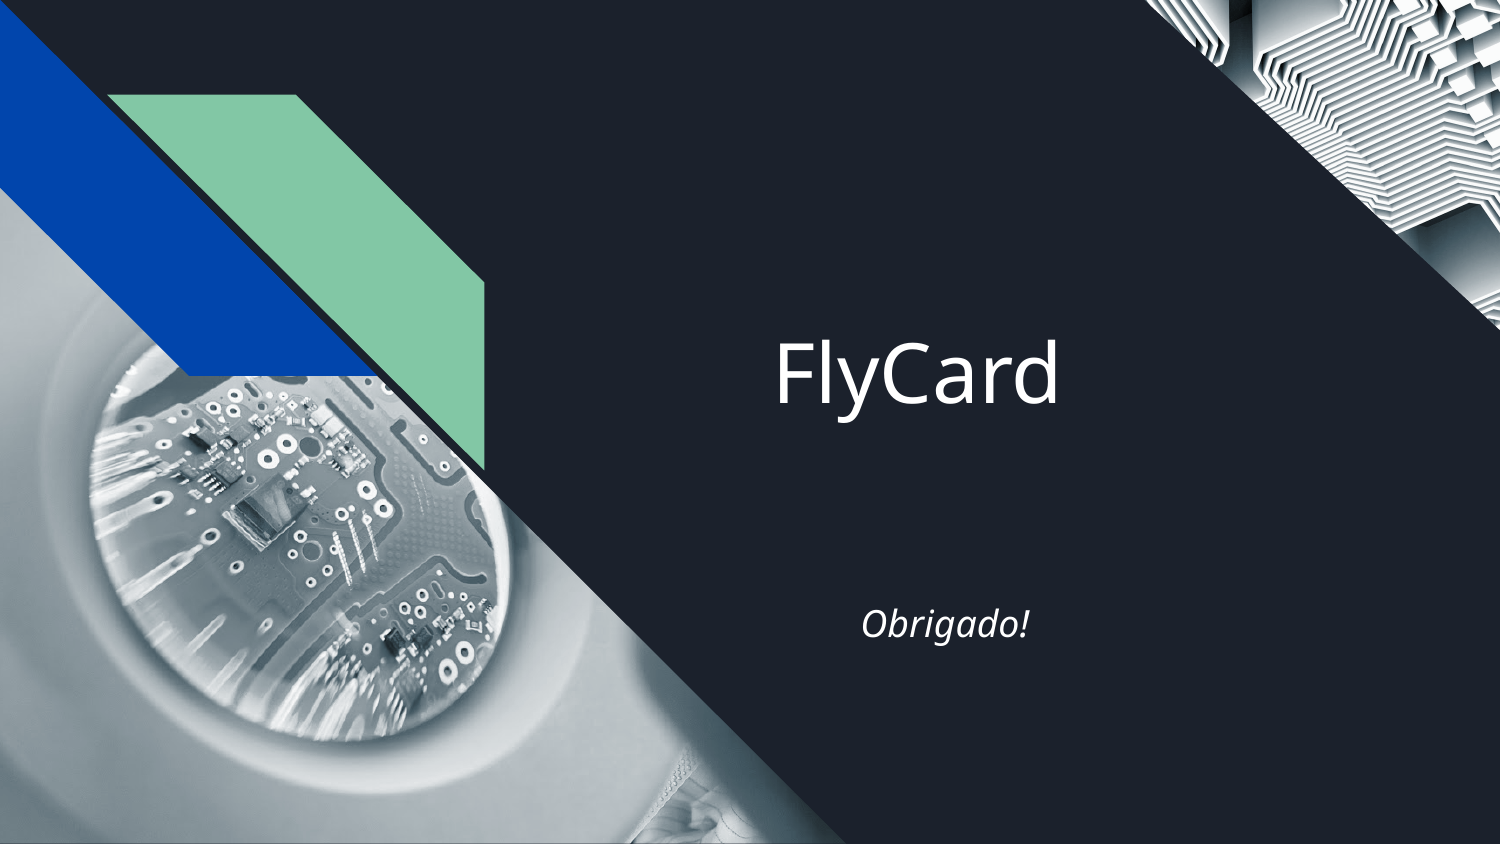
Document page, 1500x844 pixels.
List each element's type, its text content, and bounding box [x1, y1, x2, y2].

title FlyCard [757, 305, 1312, 463]
picture [1144, 0, 1500, 331]
picture [0, 189, 847, 844]
subtitle Obrigado! [845, 577, 1416, 727]
